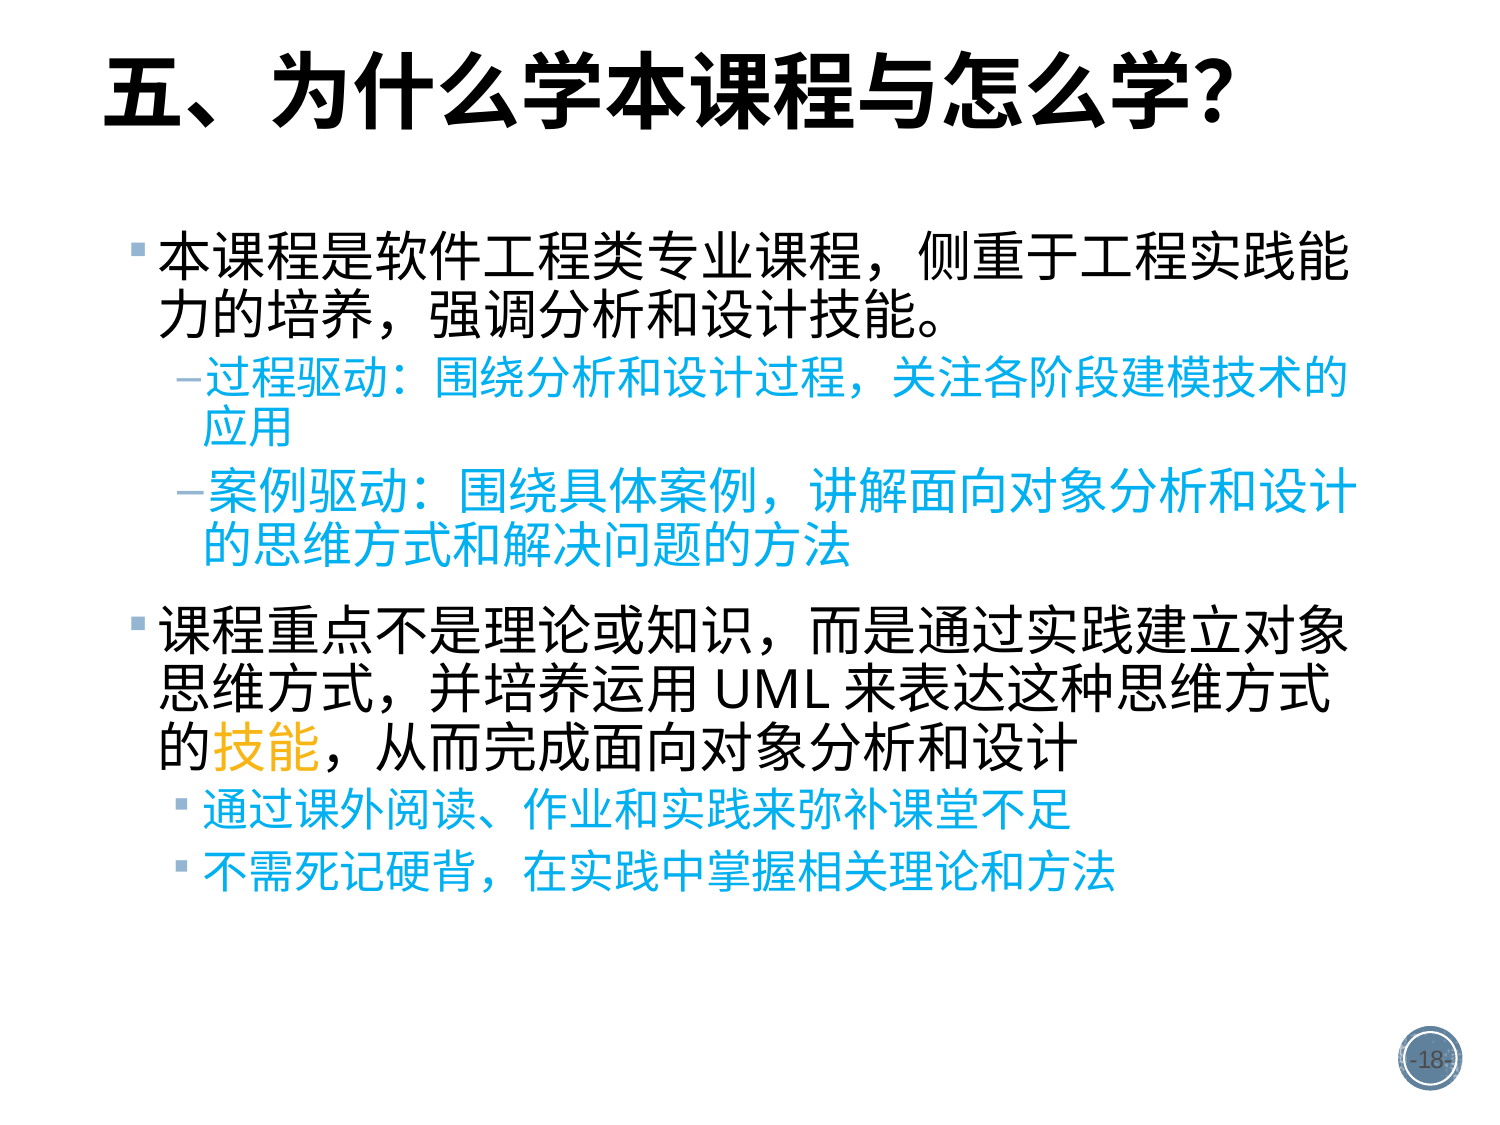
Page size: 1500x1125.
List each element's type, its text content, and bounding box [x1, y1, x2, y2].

title 五、为什么学本课程与怎么学？ [85, 42, 1388, 149]
list 本课程是软件工程类专业课程，侧重于工程实践能力的培养，强调分析和设计技能。 过程驱动：围绕分析和设计过程，关注各阶段建模技术的应用 案例驱动：围绕具体案例，讲解面向对象分析和设计的思维方式和解决问题的方法 课程重点不是理论或知识，而是通过实践建立对象思维方式，并培养运用UML来表达这种思维方式的技能，从而完成面向对象分析和设计 通过课外阅读、作业和实践来弥补课堂不足 不需死记硬背，在实践中掌握相关理论和方法 [112, 222, 1388, 1049]
slide_number -18- [1391, 1028, 1471, 1089]
